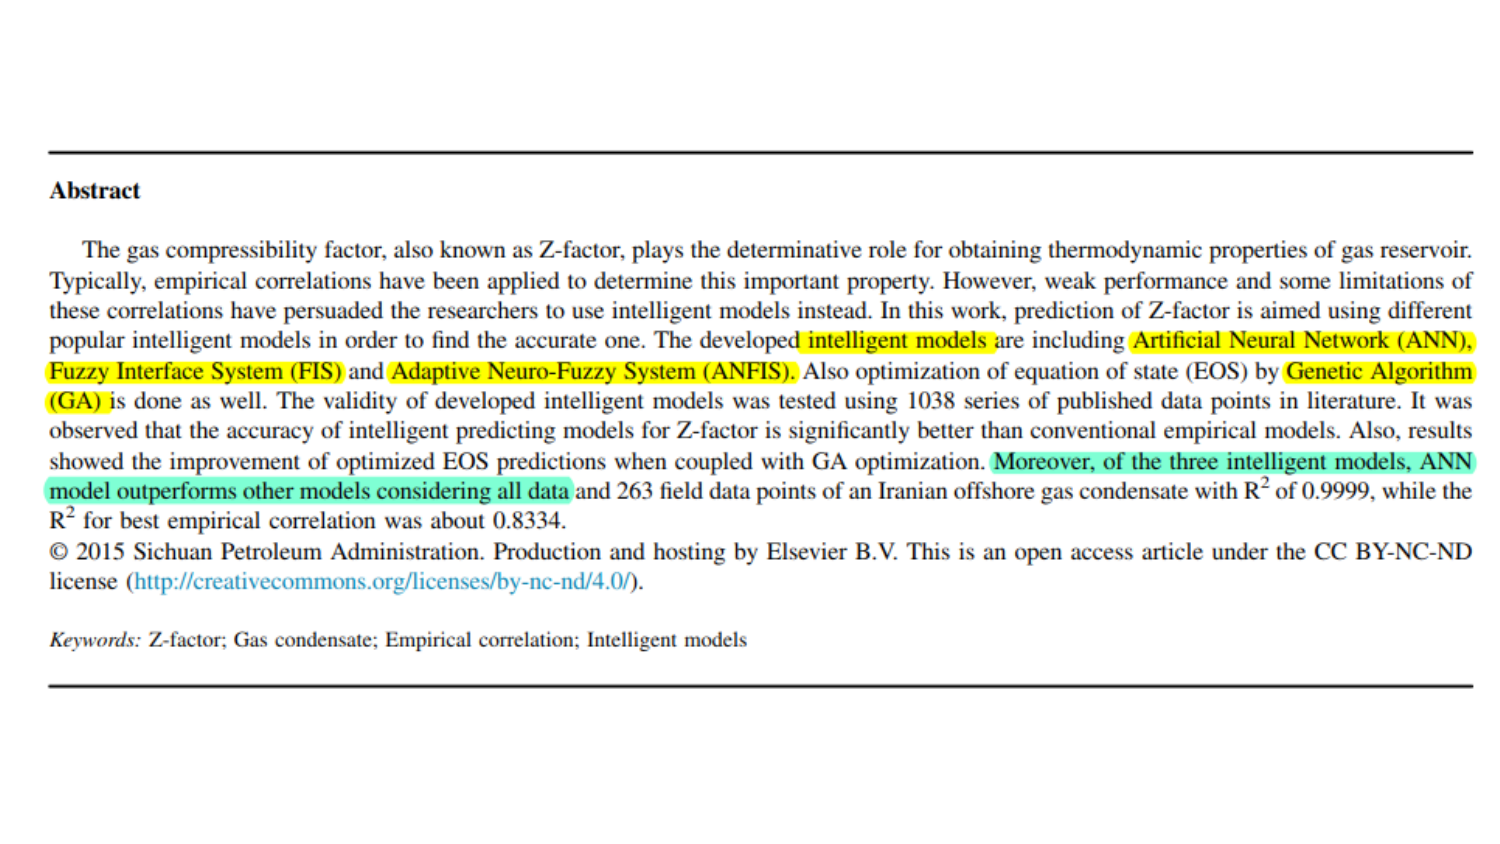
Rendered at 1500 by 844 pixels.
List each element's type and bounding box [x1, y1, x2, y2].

picture [0, 138, 1500, 706]
